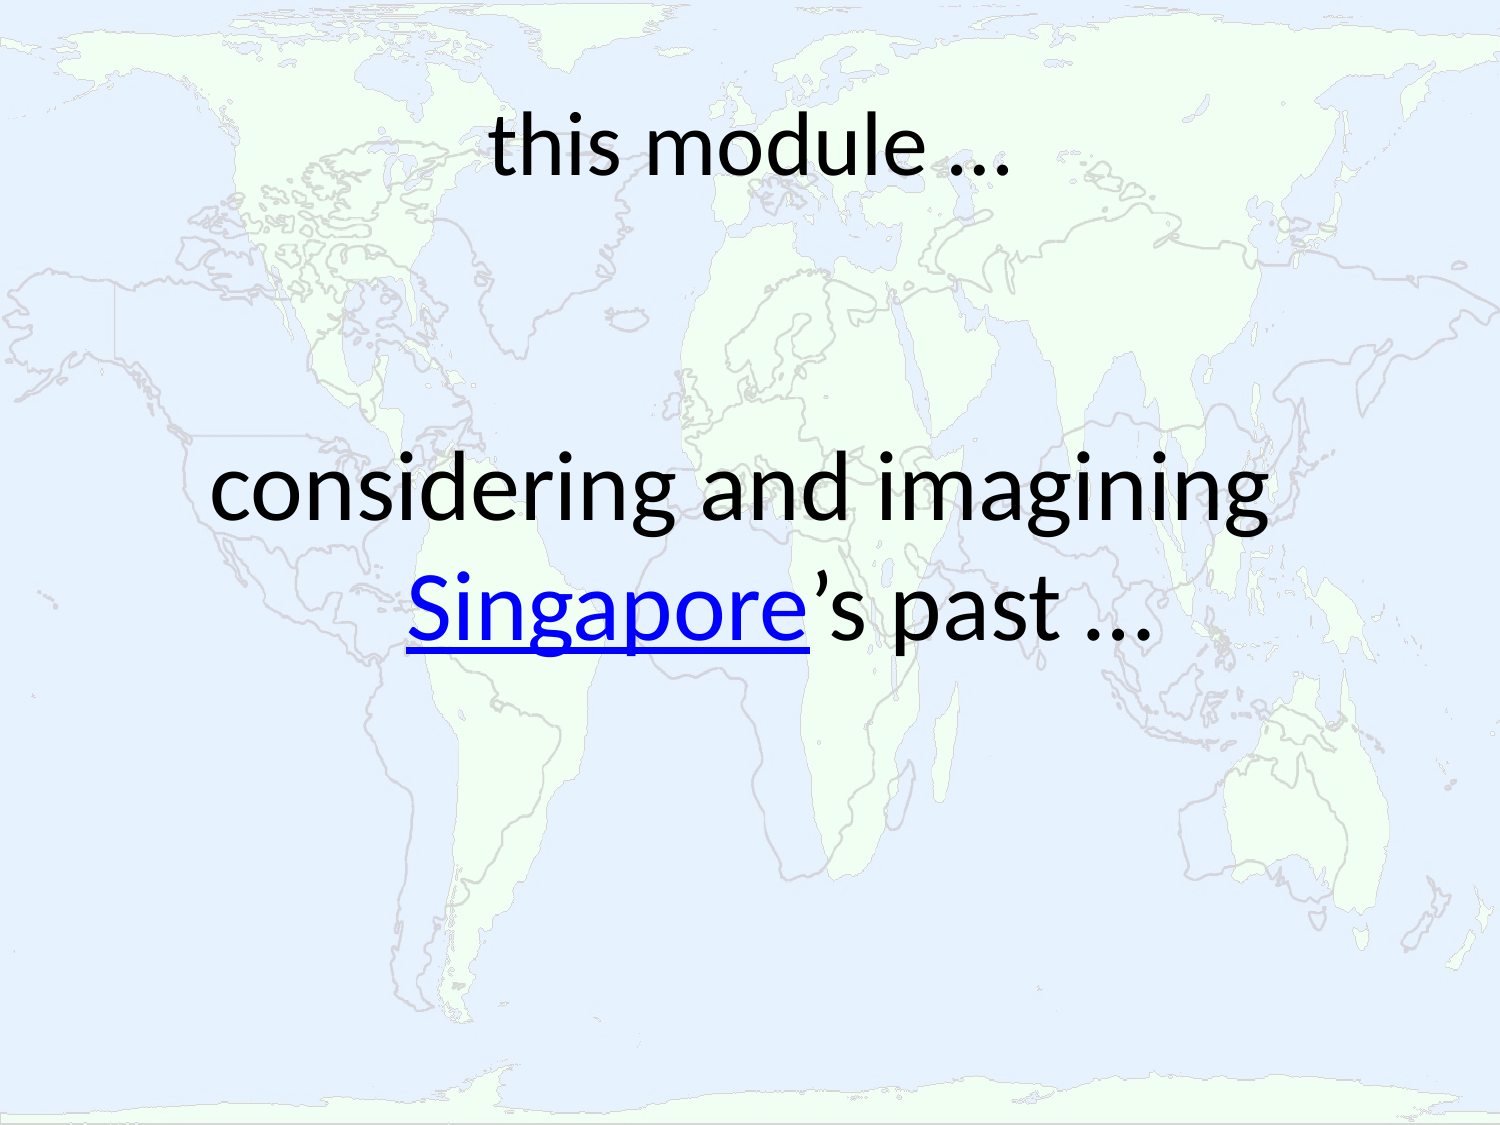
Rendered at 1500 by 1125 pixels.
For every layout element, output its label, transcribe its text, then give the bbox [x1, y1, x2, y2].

list considering and imagining Singapore’s past … [76, 219, 1427, 963]
title this module … [75, 45, 1425, 233]
